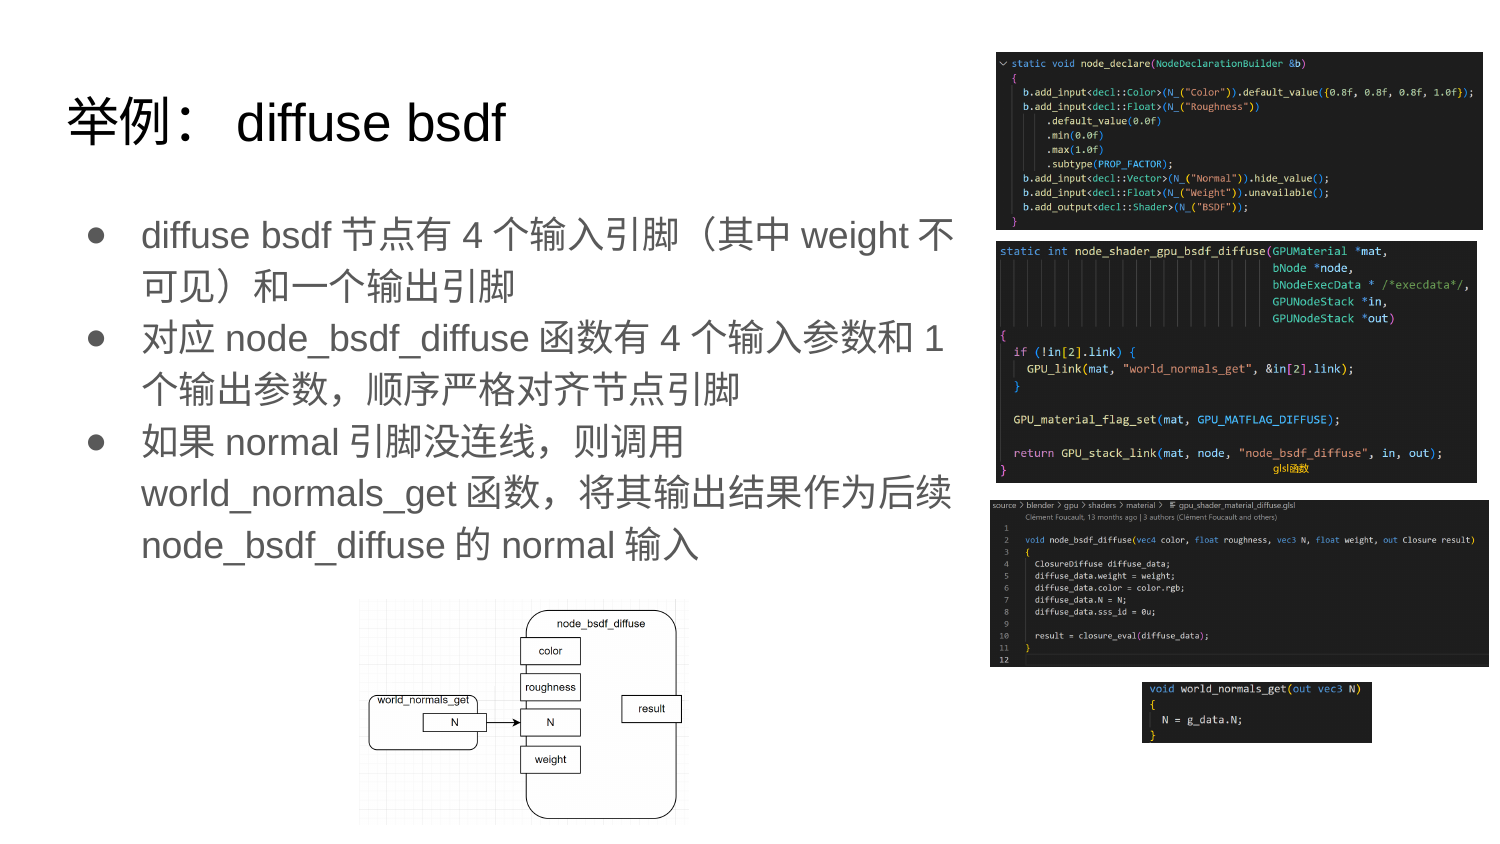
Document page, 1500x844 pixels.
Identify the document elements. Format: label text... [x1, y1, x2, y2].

picture [990, 500, 1489, 668]
picture [1141, 681, 1373, 744]
title 举例：diffuse bsdf [51, 72, 991, 167]
picture [359, 599, 689, 826]
picture [996, 240, 1477, 484]
picture [996, 52, 1484, 230]
list diffuse bsdf节点有4个输入引脚（其中weight不可见）和一个输出引脚 对应node_bsdf_diffuse函数有4个输入参数和1个输出参数，顺序严格对齐节点引脚 如果normal引脚没连线，则调用world_normals_get函数，将其输出结果作为后续node_bsdf_diffuse的normal输入 [51, 189, 988, 750]
